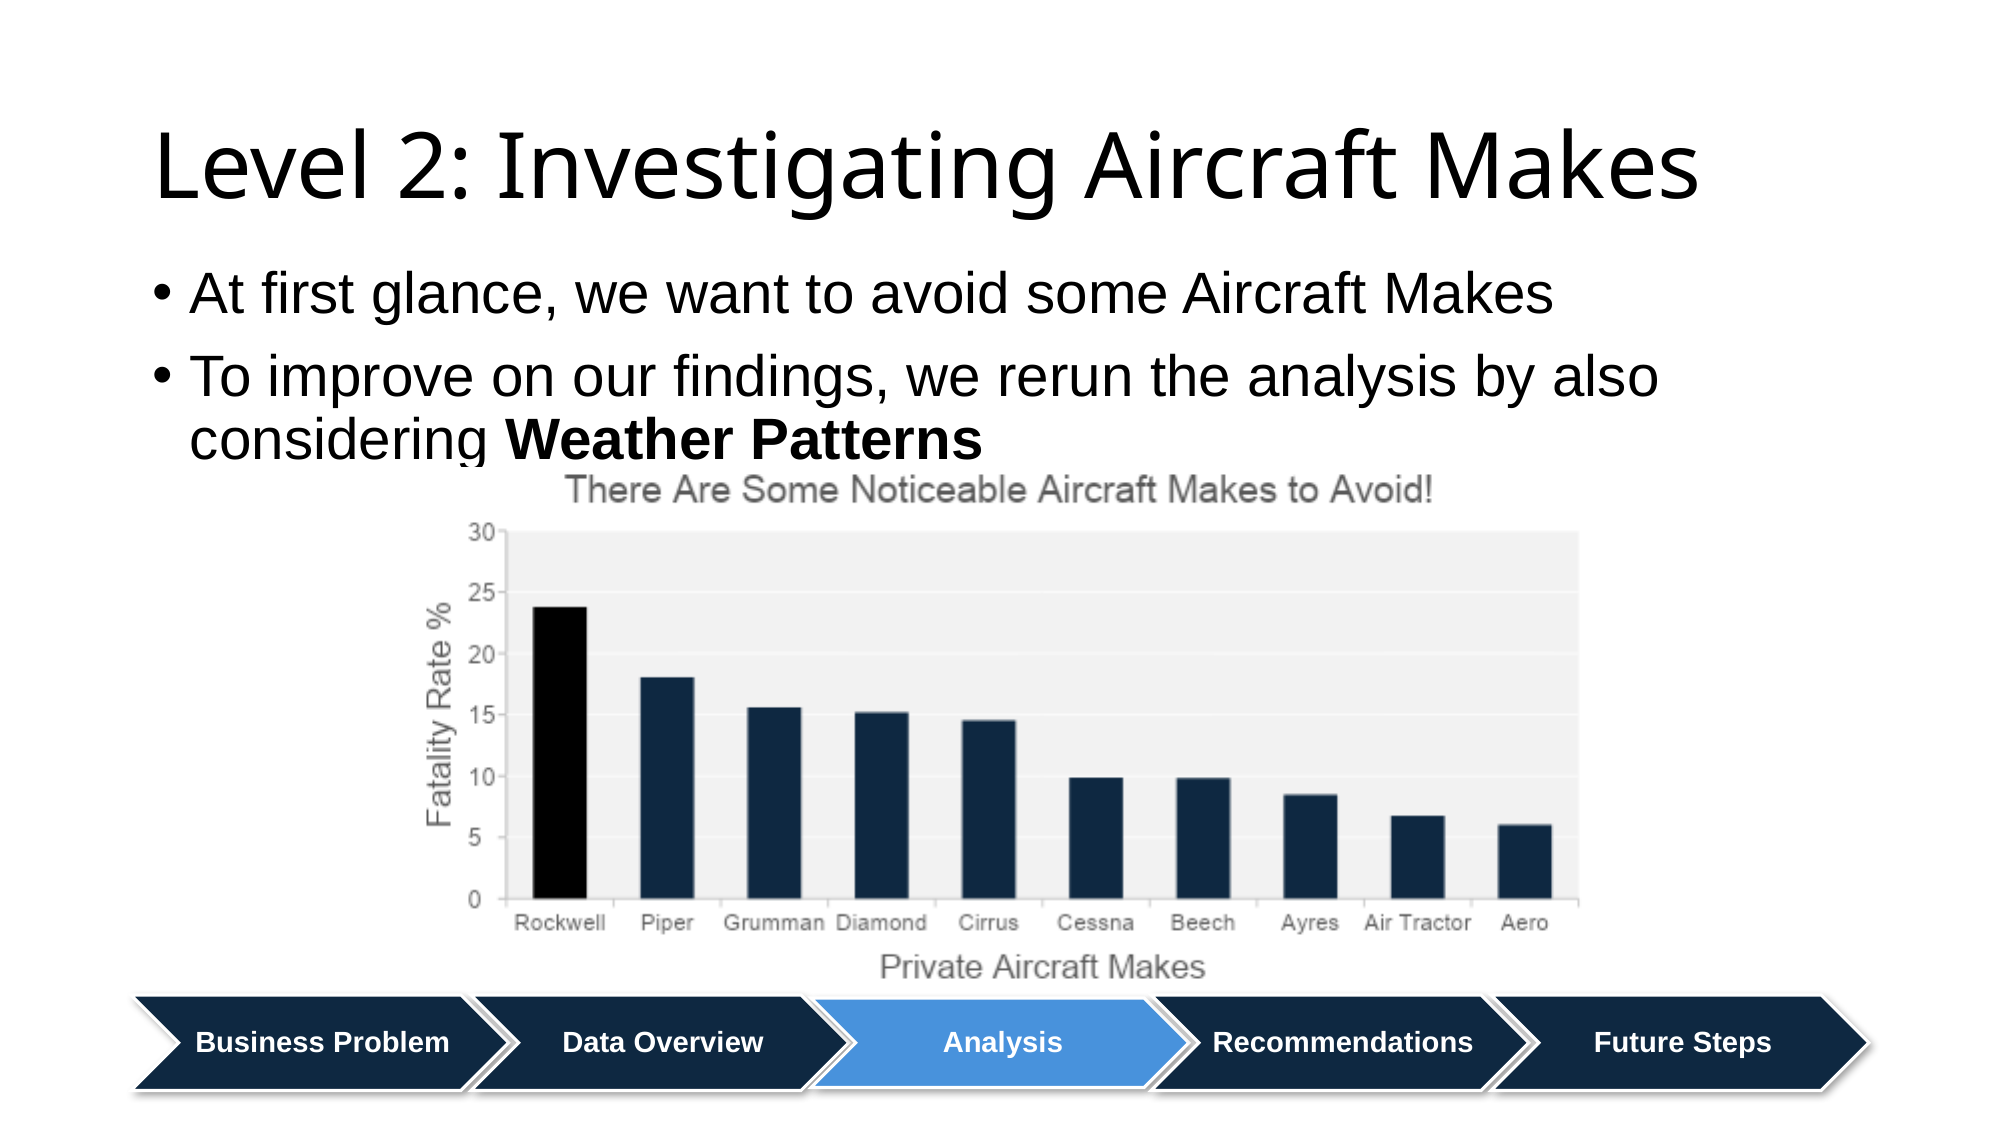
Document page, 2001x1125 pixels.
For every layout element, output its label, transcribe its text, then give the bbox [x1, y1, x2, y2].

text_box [130, 994, 1870, 1091]
picture [399, 467, 1601, 994]
list At first glance, we want to avoid some Aircraft Makes To improve on our findings, we rerun the analysis by also considering Weather Patterns [137, 255, 1913, 970]
title Level 2: Investigating Aircraft Makes [137, 59, 1863, 255]
